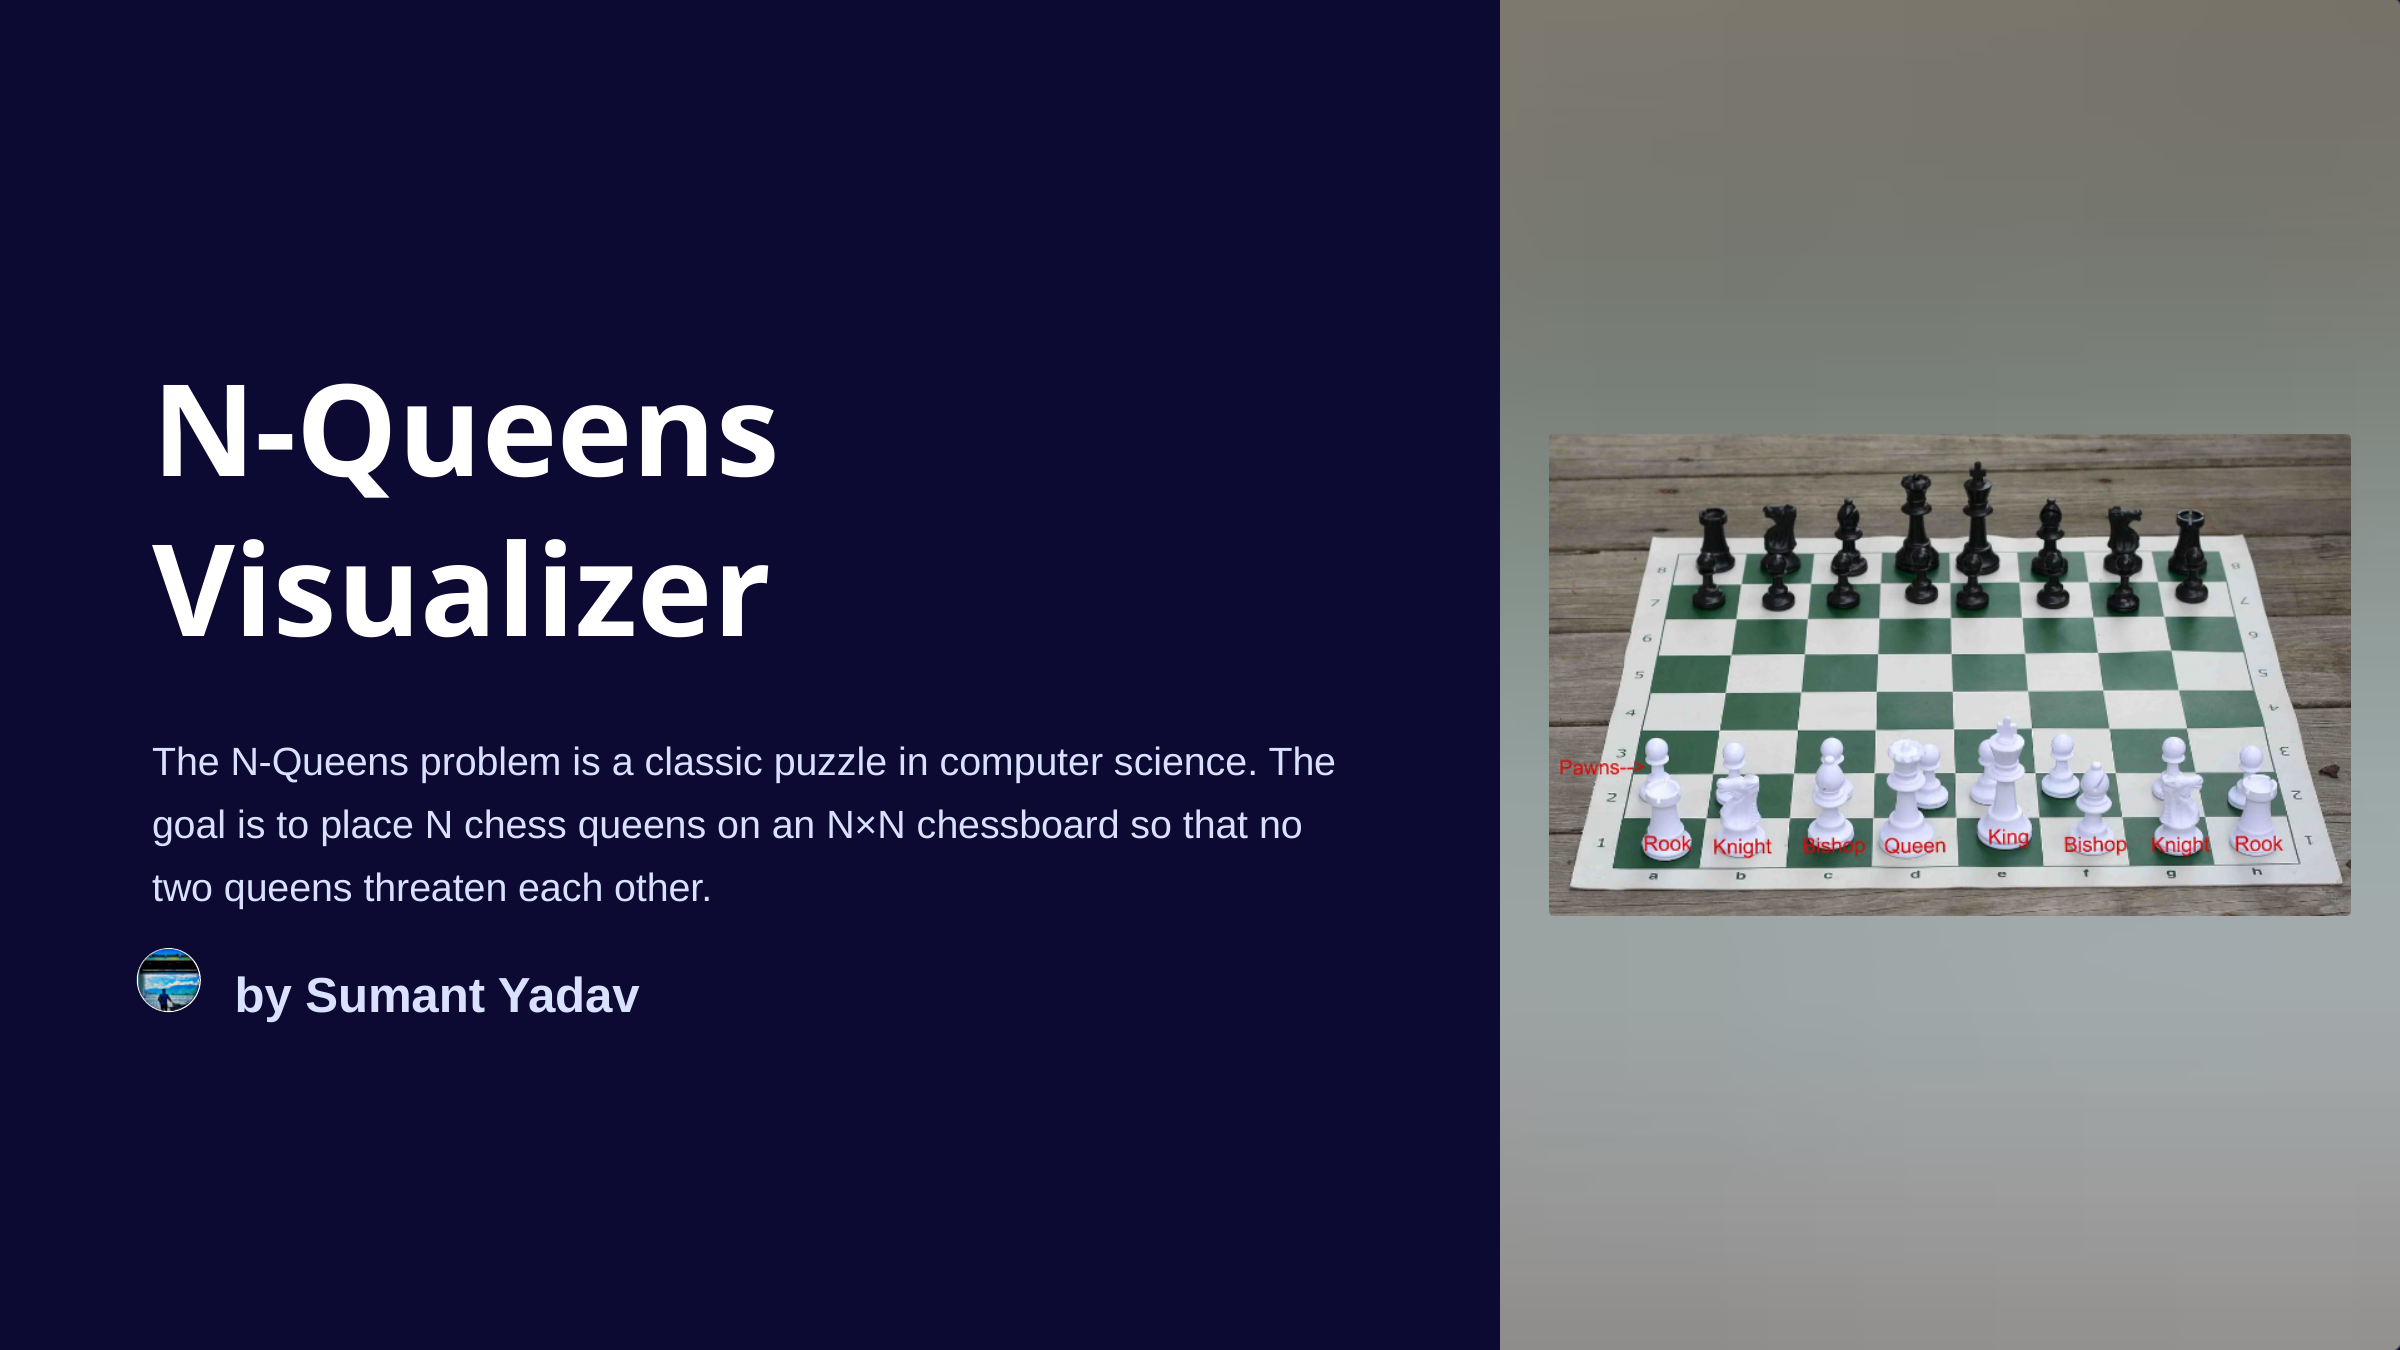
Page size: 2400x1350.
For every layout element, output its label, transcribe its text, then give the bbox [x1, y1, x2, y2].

text_box by Sumant Yadav [219, 945, 626, 1015]
text_box [0, 0, 1499, 1350]
picture [138, 949, 199, 1011]
text_box The N-Queens problem is a classic puzzle in computer science. The goal is to place N chess queens on an N×N chessboard so that no two queens threaten each other. [137, 713, 1363, 902]
text_box N-Queens Visualizer [137, 335, 1363, 655]
picture [1499, 0, 2400, 1350]
